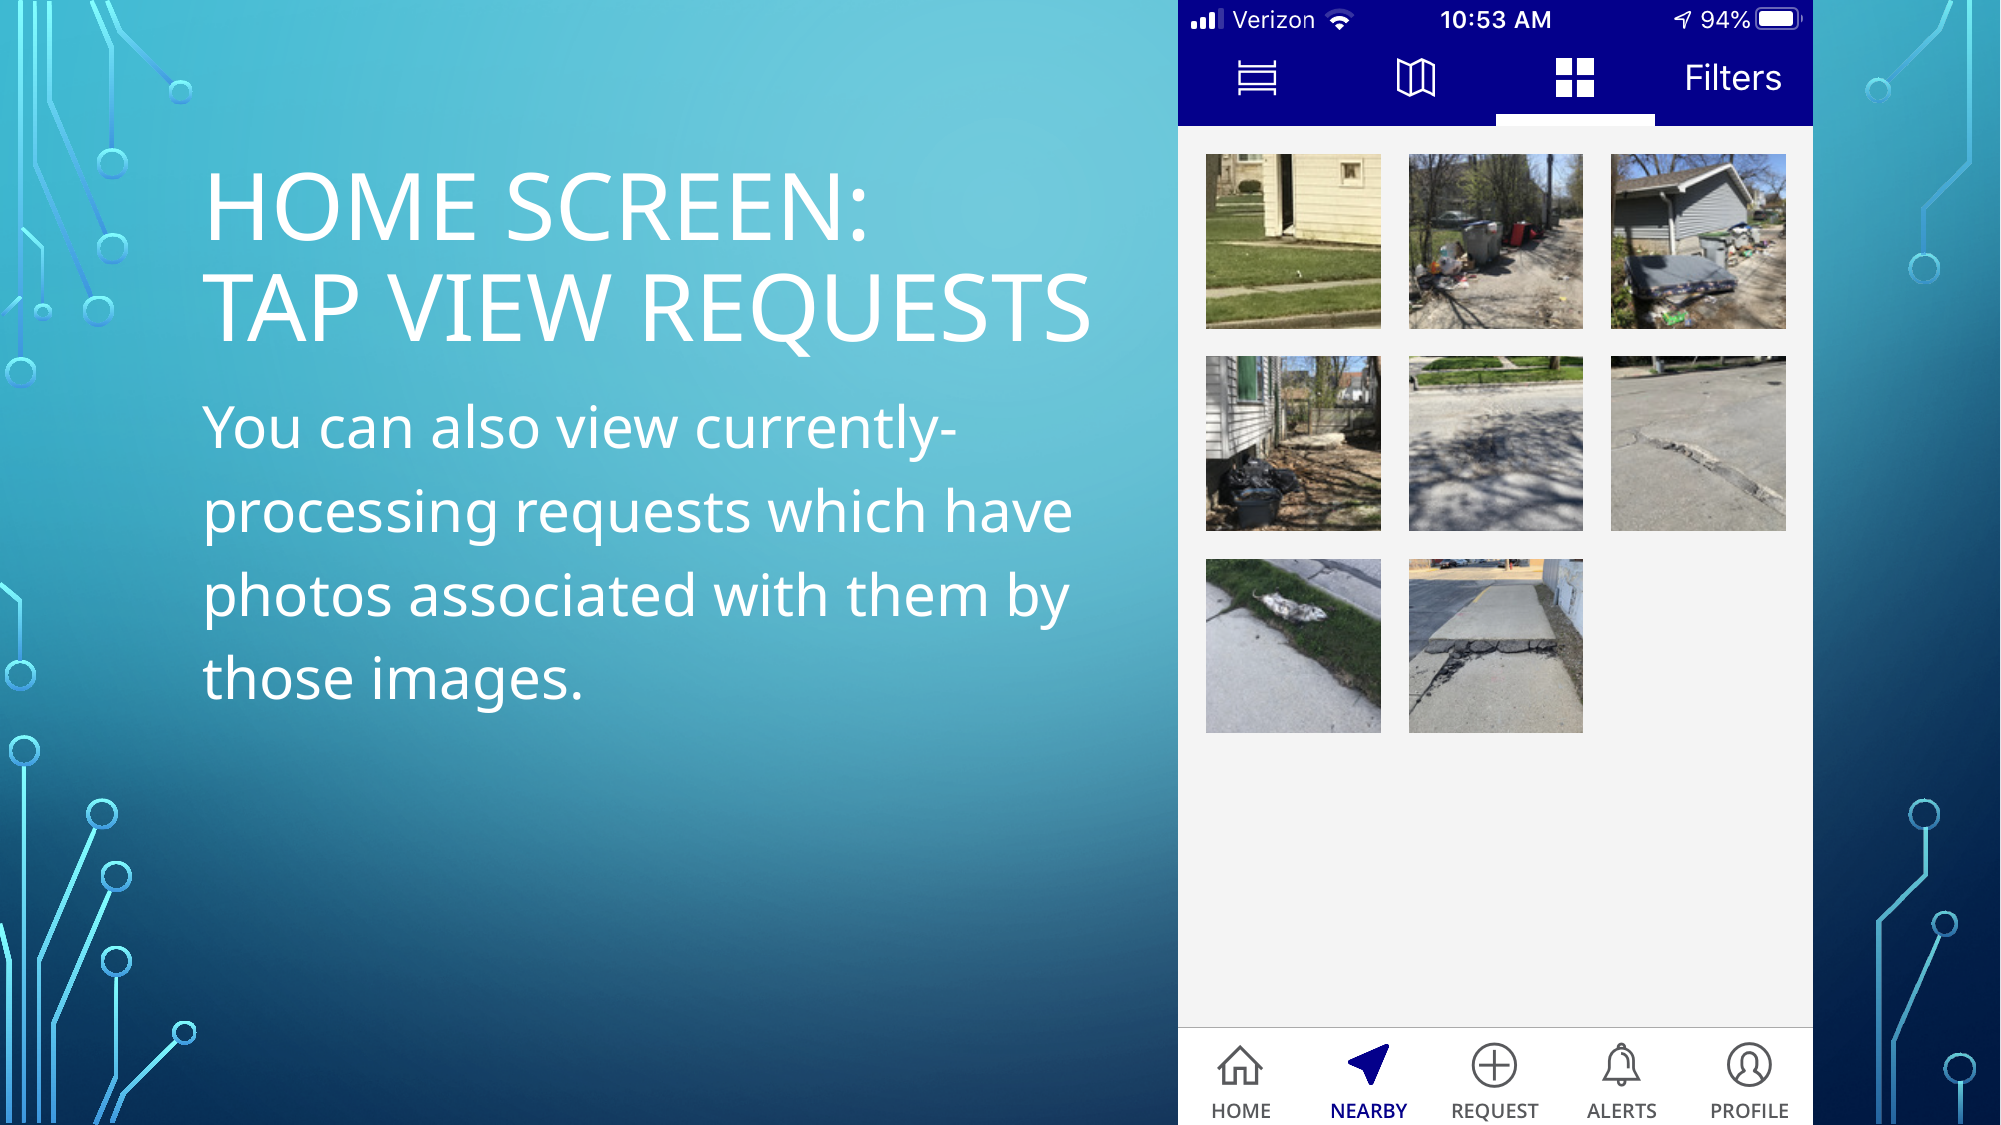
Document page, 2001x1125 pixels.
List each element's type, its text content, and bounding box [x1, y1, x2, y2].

list You can also view currently-processing requests which have photos associated with them by those images. [187, 369, 1161, 950]
picture [1178, 0, 1813, 1125]
title Home Screen: Tap View Requests [187, 99, 1161, 369]
